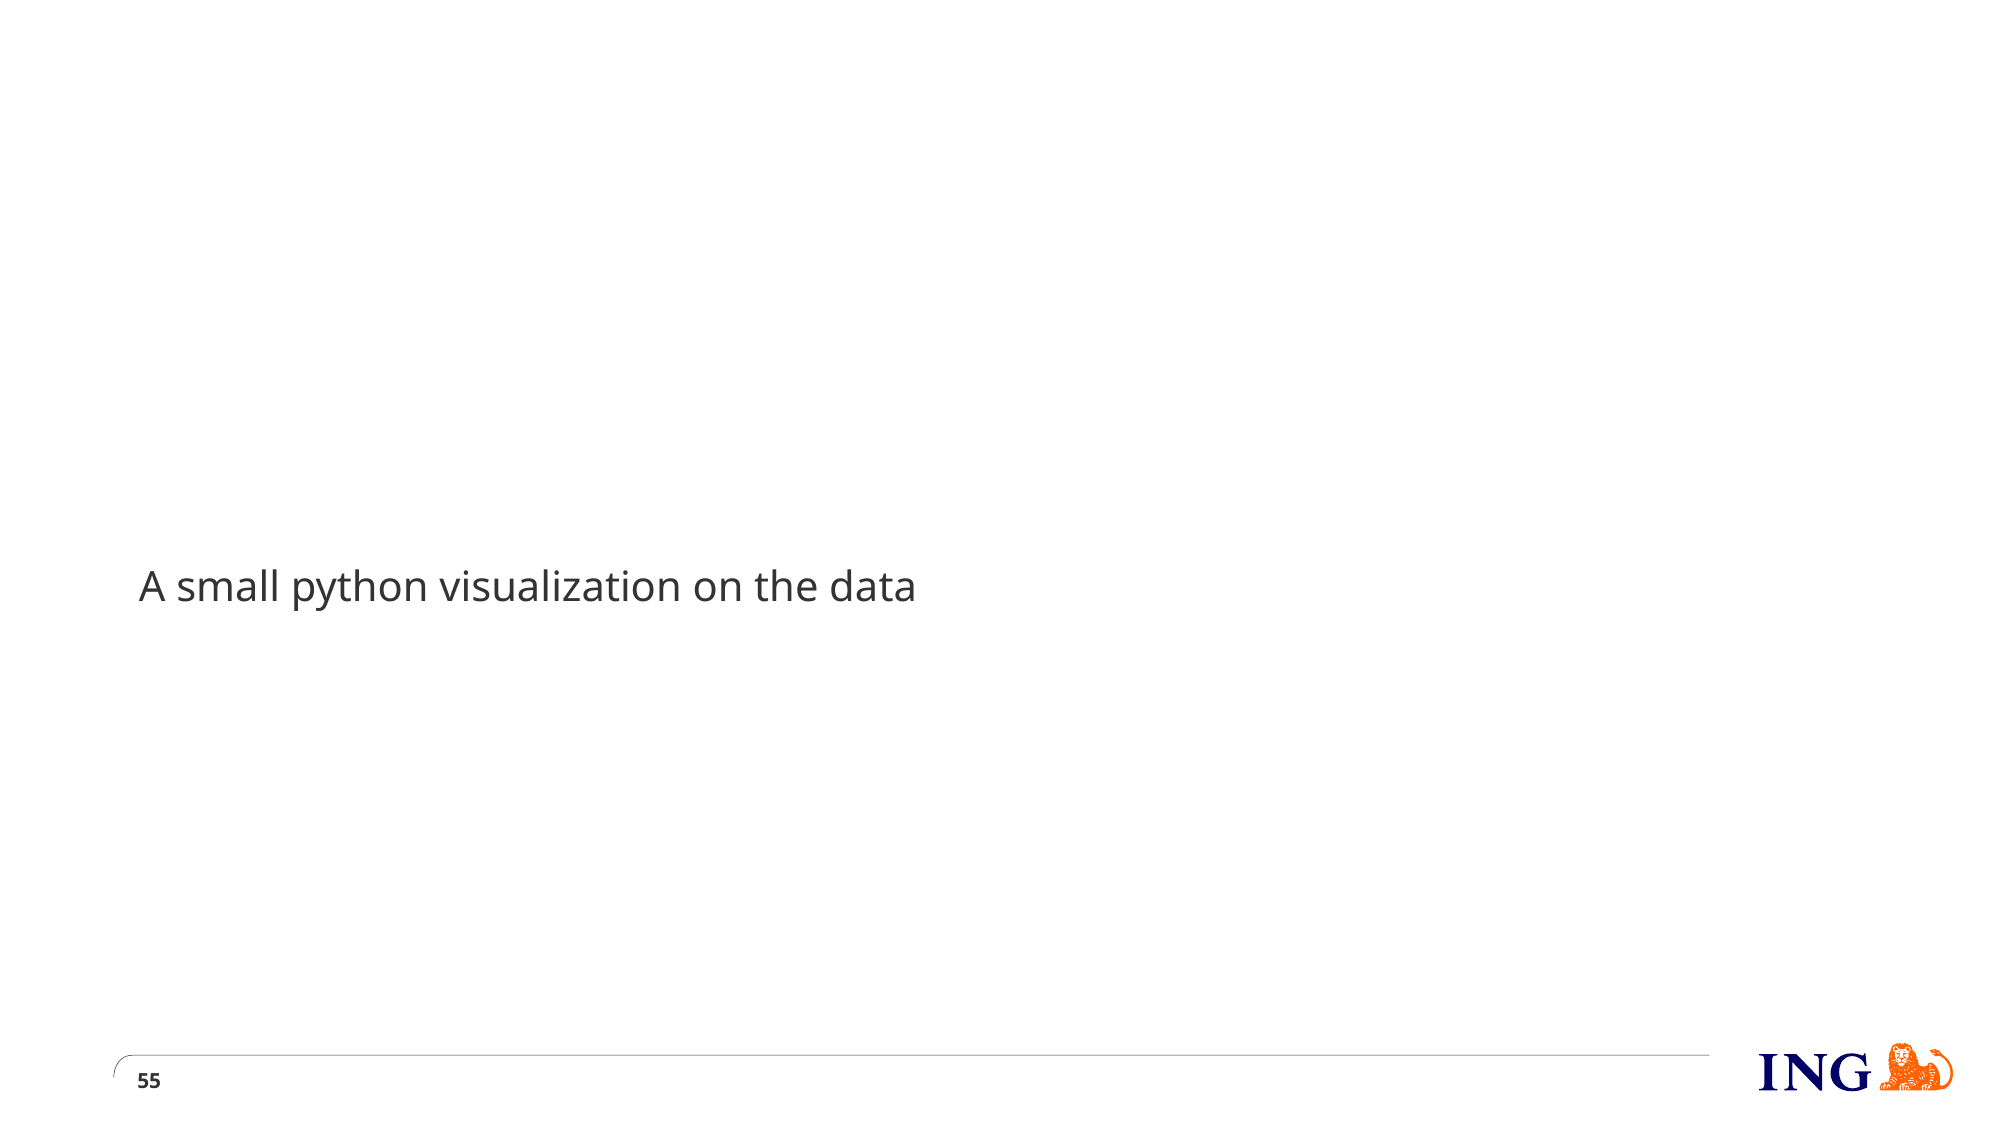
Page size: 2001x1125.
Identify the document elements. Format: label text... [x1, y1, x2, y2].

list A small python visualization on the data [138, 209, 1864, 1017]
slide_number 55 [137, 1066, 219, 1097]
